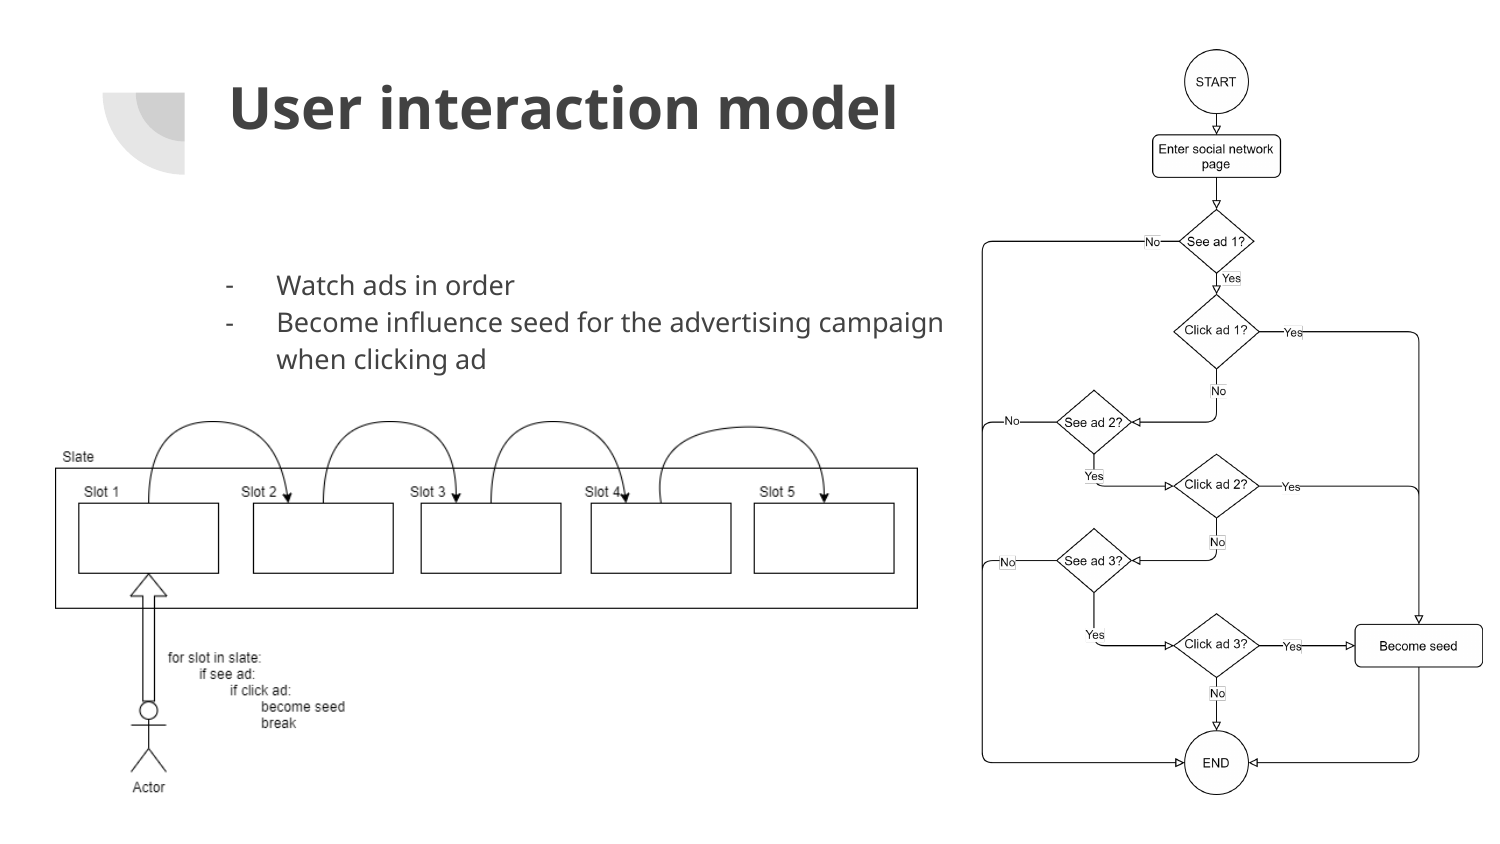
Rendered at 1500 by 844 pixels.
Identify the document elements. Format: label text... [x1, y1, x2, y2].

list Watch ads in order Become influence seed for the advertising campaign when clicking ad [186, 248, 969, 735]
picture [54, 421, 918, 797]
title User interaction model [213, 56, 969, 221]
picture [974, 48, 1483, 795]
